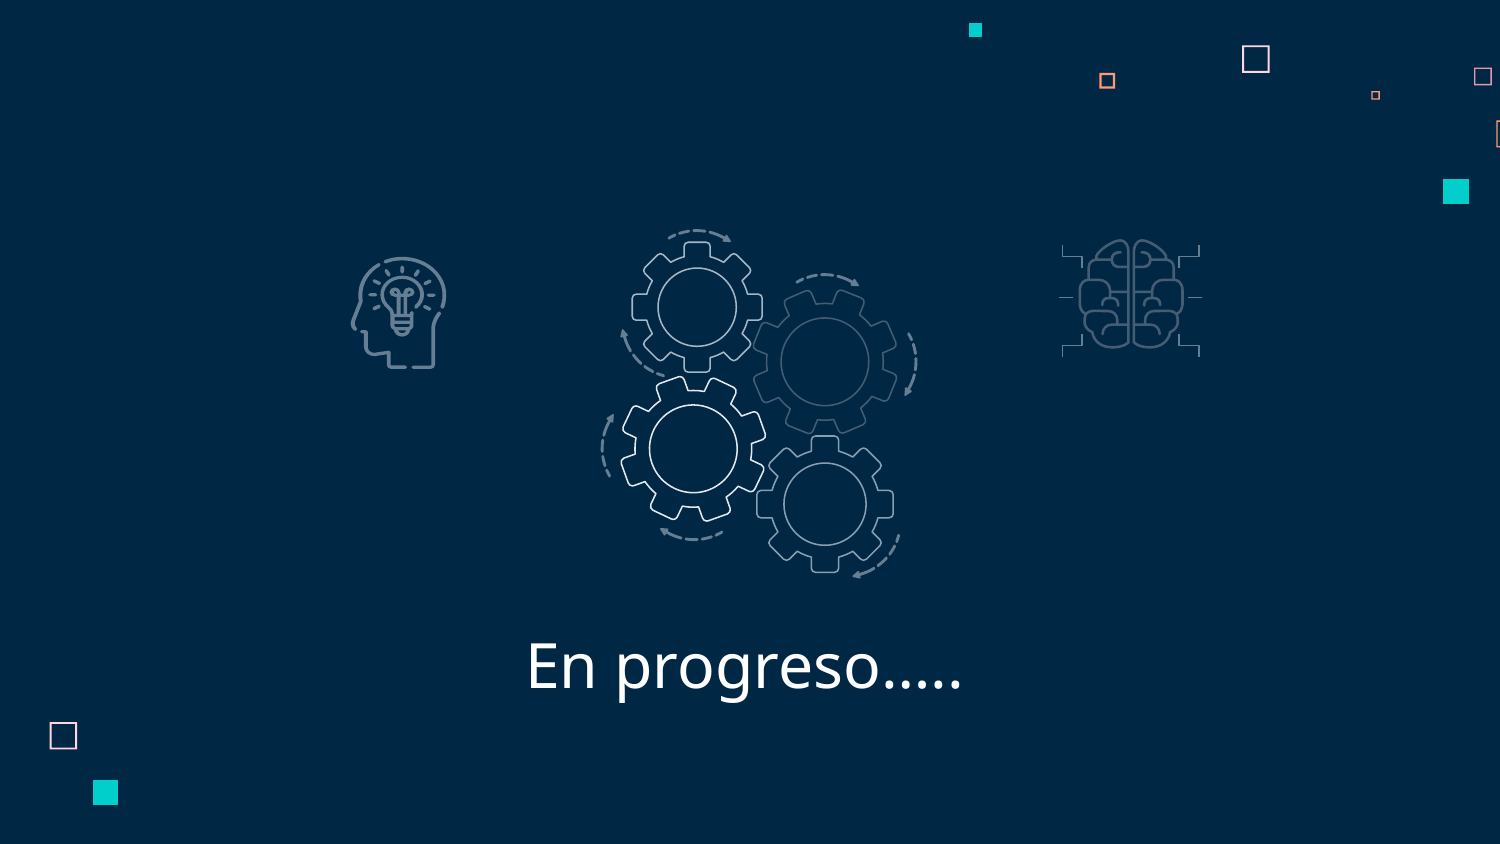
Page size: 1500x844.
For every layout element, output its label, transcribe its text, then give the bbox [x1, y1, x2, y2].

title En progreso….. [510, 621, 1286, 717]
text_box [1058, 238, 1203, 358]
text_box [350, 256, 450, 370]
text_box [600, 228, 918, 579]
